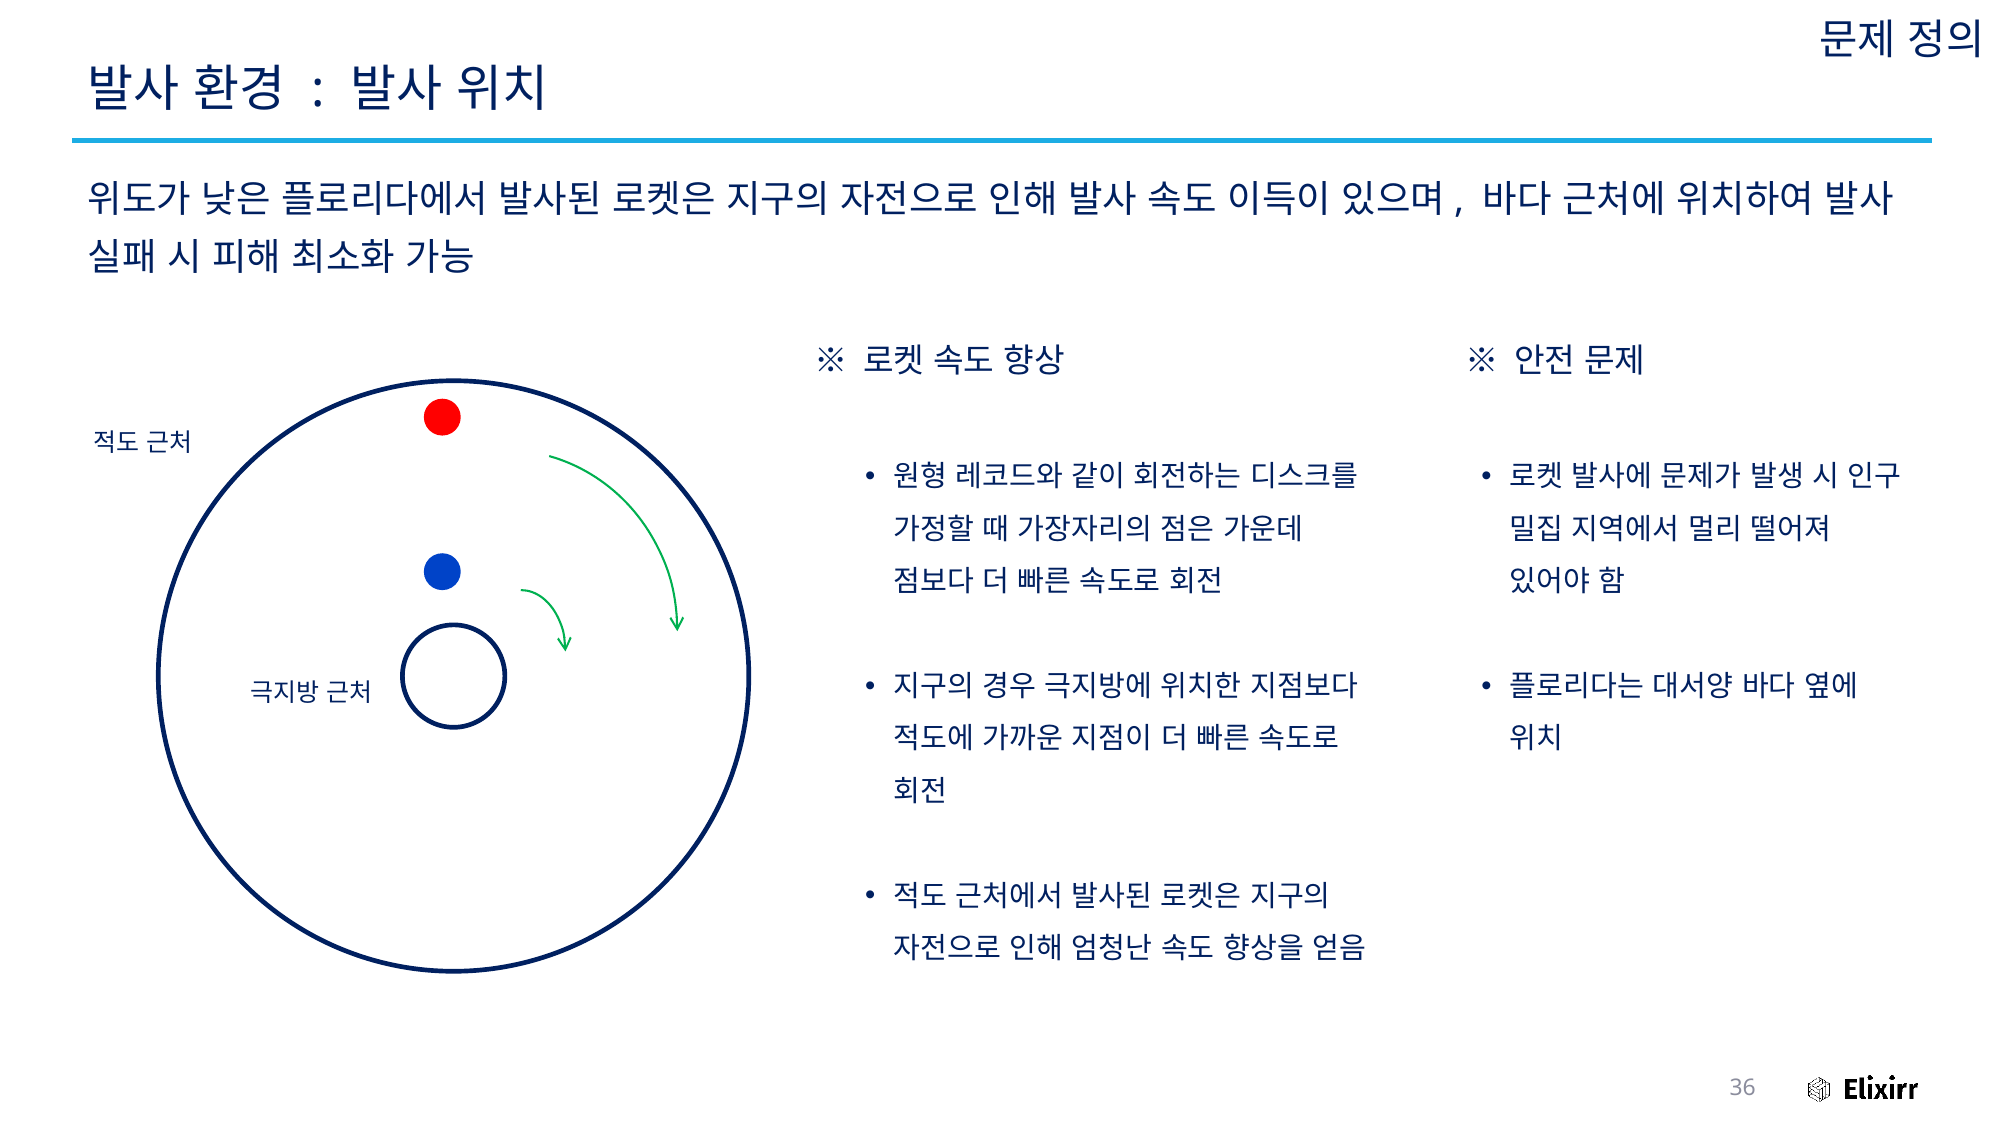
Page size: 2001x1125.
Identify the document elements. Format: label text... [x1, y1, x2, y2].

text_box ※ 안전 문제 [1347, 326, 1764, 392]
text_box [403, 623, 506, 729]
text_box 적도 근처 [78, 394, 246, 464]
slide_number 36 [1695, 1058, 1790, 1119]
text_box ※ 로켓 속도 향상 [731, 326, 1147, 392]
text_box 극지방 근처 [235, 643, 403, 714]
title 발사 환경 : 발사 위치 [72, 43, 1933, 138]
text_box [520, 632, 572, 652]
text_box 로켓 발사에 문제가 발생 시 인구 밀집 지역에서 멀리 떨어져 있어야 함 플로리다는 대서양 바다 옆에 위치 [1466, 422, 1933, 763]
text_box 원형 레코드와 같이 회전하는 디스크를 가정할 때 가장자리의 점은 가운데 점보다 더 빠른 속도로 회전 지구의 경우 극지방에 위치한 지점보다 적도에 가까운 지점이 더 빠른 속도로 회전 적도 근처에서 발사된 로켓은 지구의 자전으로 인해 엄청난 속도 향상을 얻음 [850, 422, 1396, 972]
list 위도가 낮은 플로리다에서 발사된 로켓은 지구의 자전으로 인해 발사 속도 이득이 있으며, 바다 근처에 위치하여 발사 실패 시 피해 최소화 가능 [72, 153, 1933, 343]
text_box [422, 552, 462, 592]
text_box [157, 379, 750, 973]
text_box [504, 455, 685, 632]
text_box 문제 정의 [1389, 5, 2000, 71]
picture [1808, 1075, 1918, 1102]
text_box [422, 397, 462, 437]
